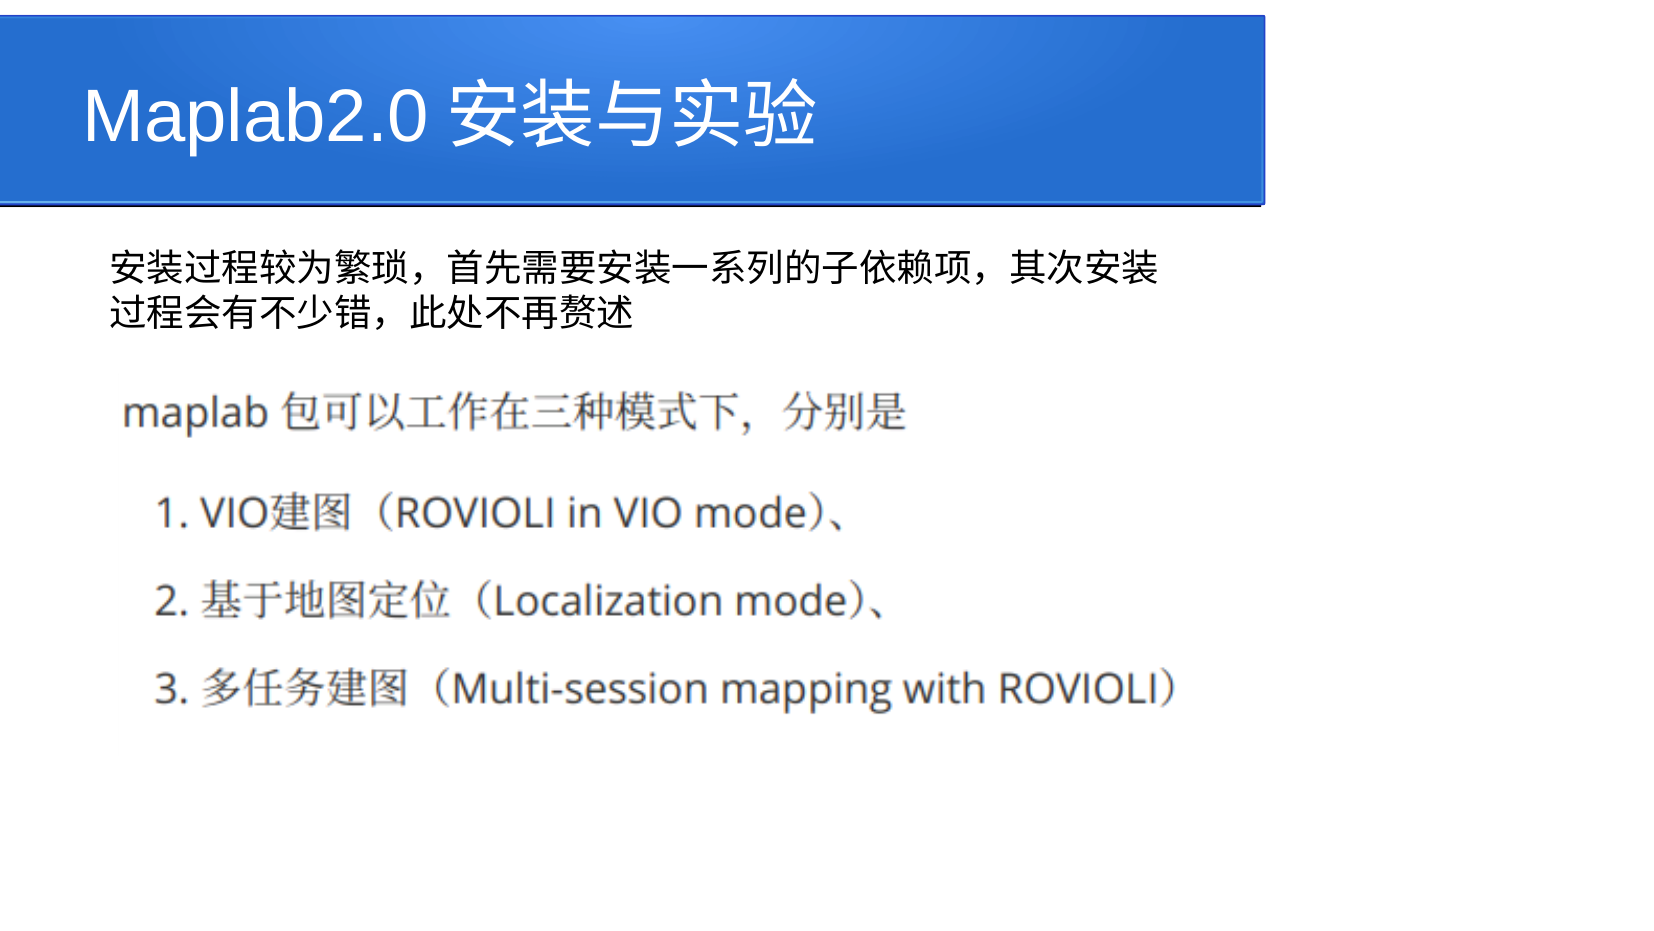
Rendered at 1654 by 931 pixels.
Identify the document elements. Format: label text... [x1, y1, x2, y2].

text_box Maplab2.0安装与实验 [82, 35, 1235, 189]
picture [0, 13, 1269, 211]
picture [117, 373, 1217, 757]
text_box 安装过程较为繁琐，首先需要安装一系列的子依赖项，其次安装过程会有不少错，此处不再赘述 [94, 236, 1193, 467]
